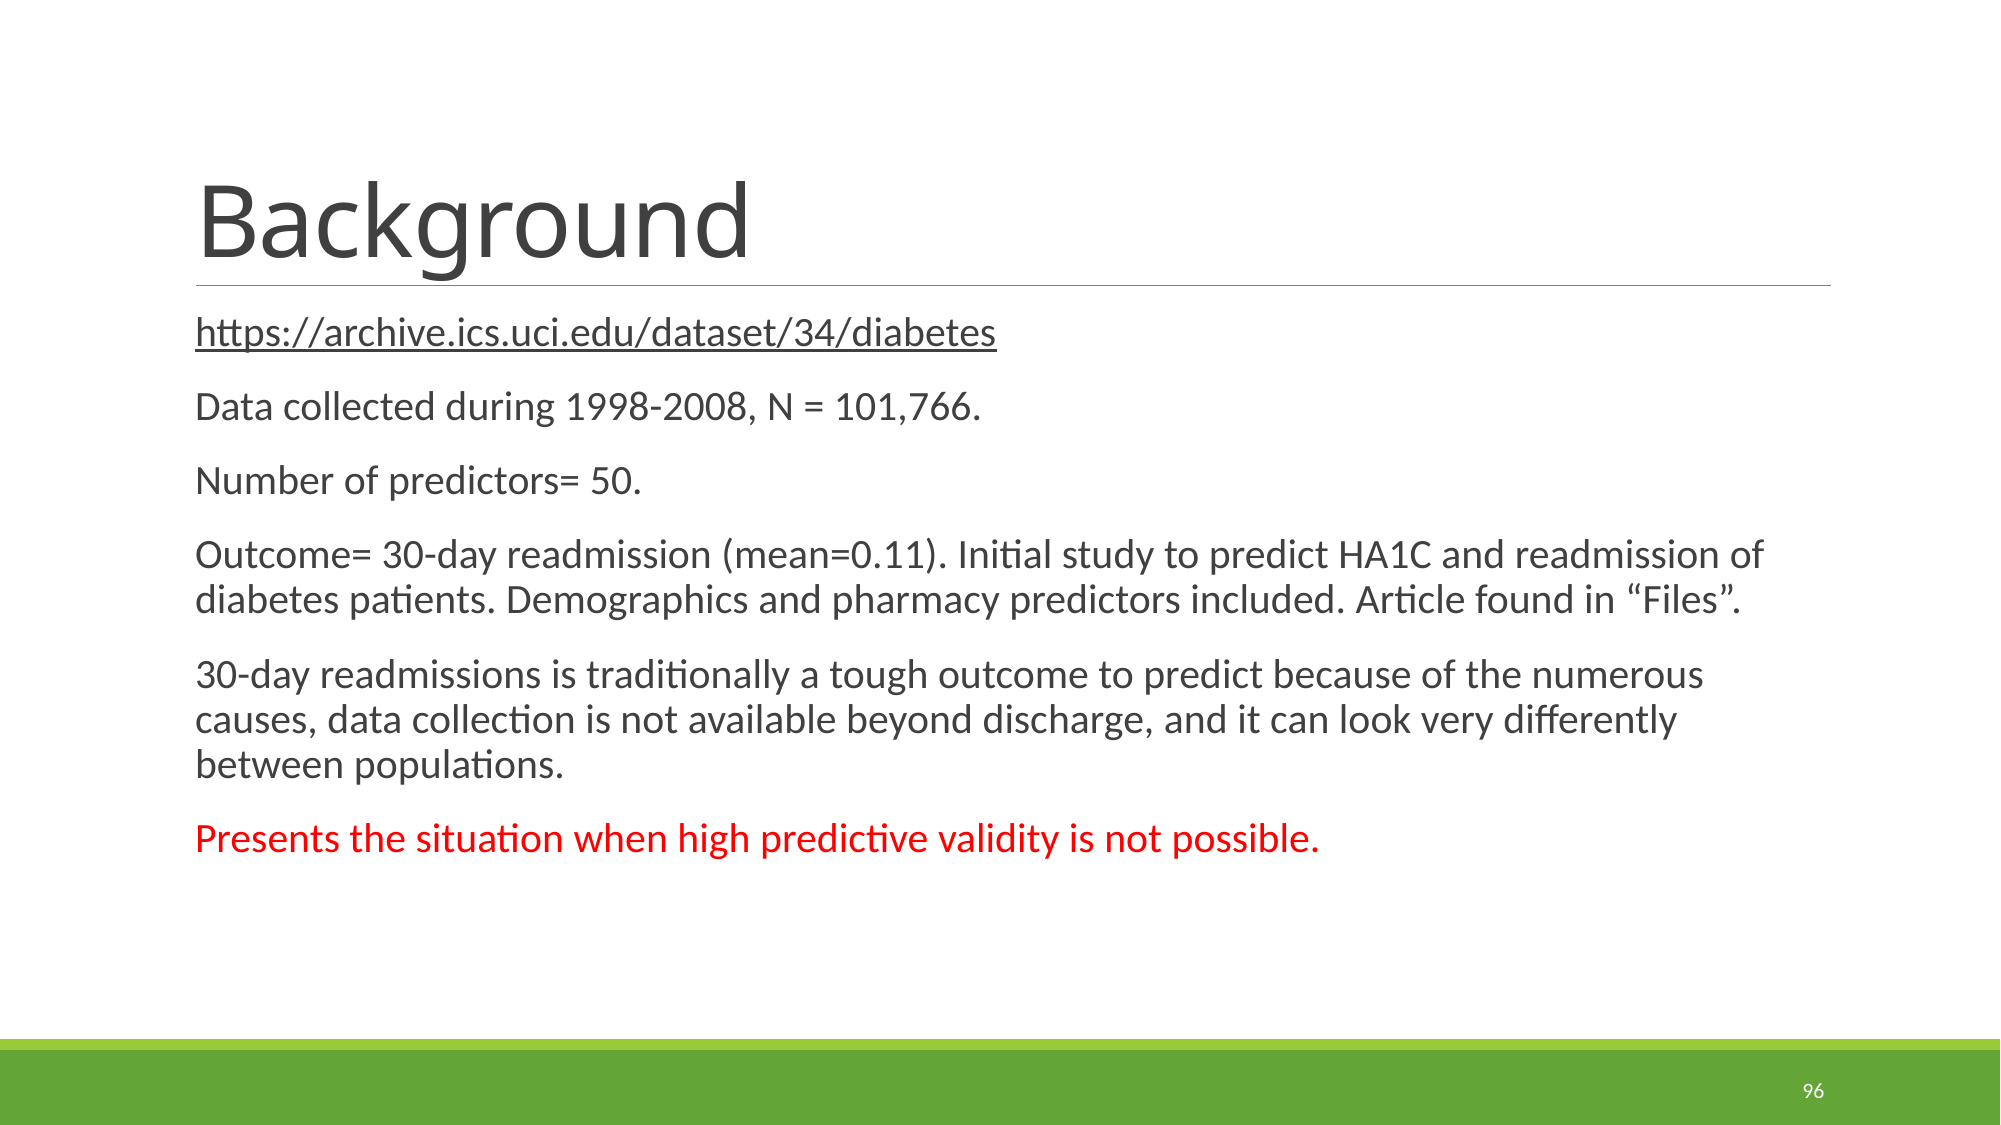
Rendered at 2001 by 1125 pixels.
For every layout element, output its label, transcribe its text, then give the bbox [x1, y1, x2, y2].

list https://archive.ics.uci.edu/dataset/34/diabetes Data collected during 1998-2008, N = 101,766. Number of predictors= 50. Outcome= 30-day readmission (mean=0.11). Initial study to predict HA1C and readmission of diabetes patients. Demographics and pharmacy predictors included. Article found in “Files”. 30-day readmissions is traditionally a tough outcome to predict because of the numerous causes, data collection is not available beyond discharge, and it can look very differently between populations. Presents the situation when high predictive validity is not possible. [180, 302, 1830, 963]
slide_number 96 [1624, 1059, 1840, 1120]
title Background [180, 47, 1830, 285]
